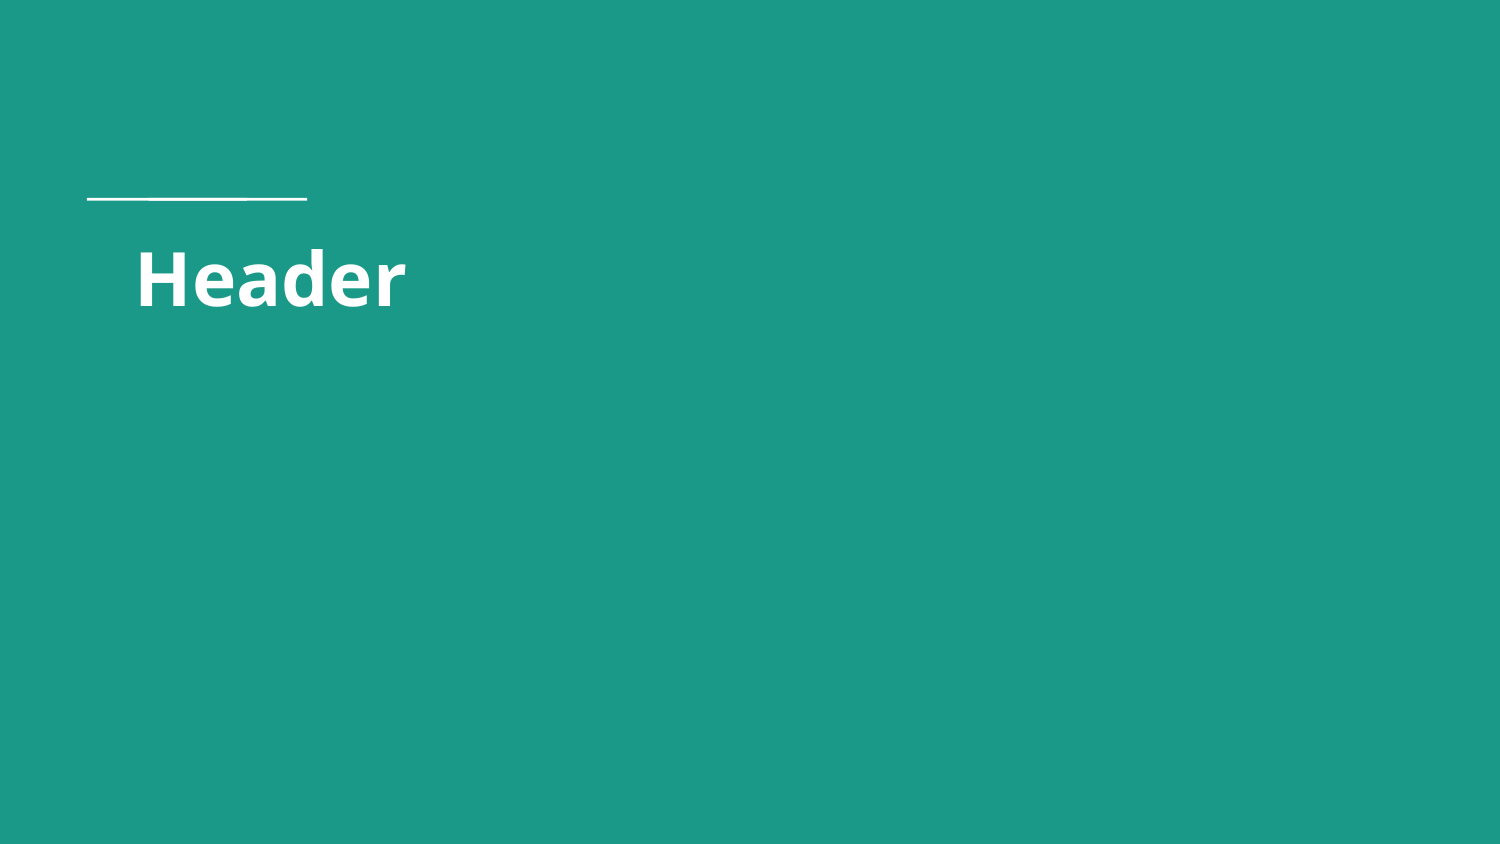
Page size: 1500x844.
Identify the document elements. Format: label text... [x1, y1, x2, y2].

title Header [119, 216, 1381, 466]
